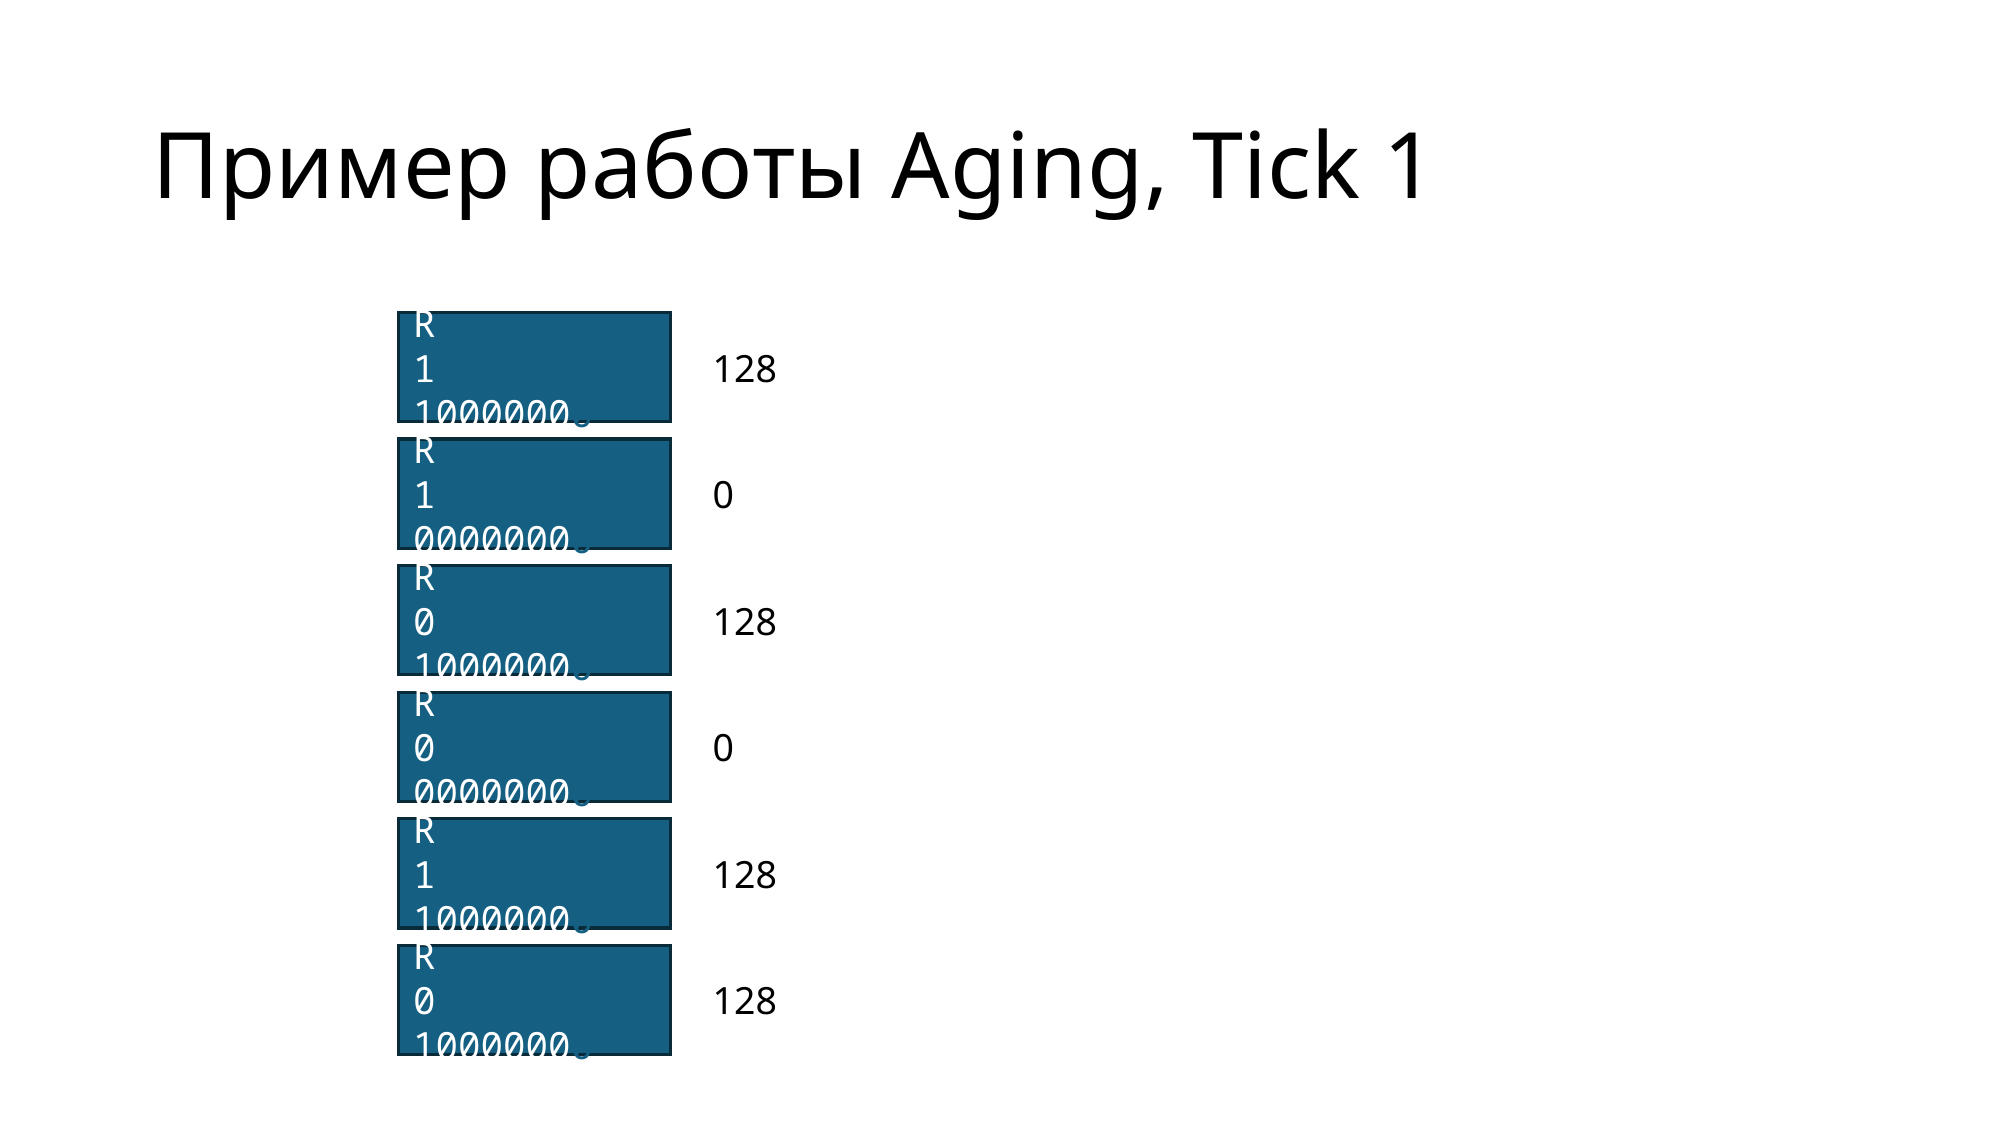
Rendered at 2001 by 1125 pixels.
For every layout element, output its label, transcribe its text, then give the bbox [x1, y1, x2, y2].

text_box 0 [697, 463, 888, 524]
text_box R 0 10000000 [397, 944, 672, 1056]
text_box R 1 00000000 [397, 437, 672, 550]
title Пример работы Aging, Tick 1 [137, 59, 1863, 278]
text_box 128 [697, 337, 888, 397]
text_box 0 [697, 716, 888, 777]
text_box 128 [697, 970, 888, 1030]
text_box R 1 10000000 [397, 817, 672, 930]
text_box 128 [697, 843, 888, 904]
text_box R 1 10000000 [397, 311, 672, 423]
text_box R 0 00000000 [397, 691, 672, 803]
text_box 128 [697, 590, 888, 651]
text_box R 0 10000000 [397, 564, 672, 676]
